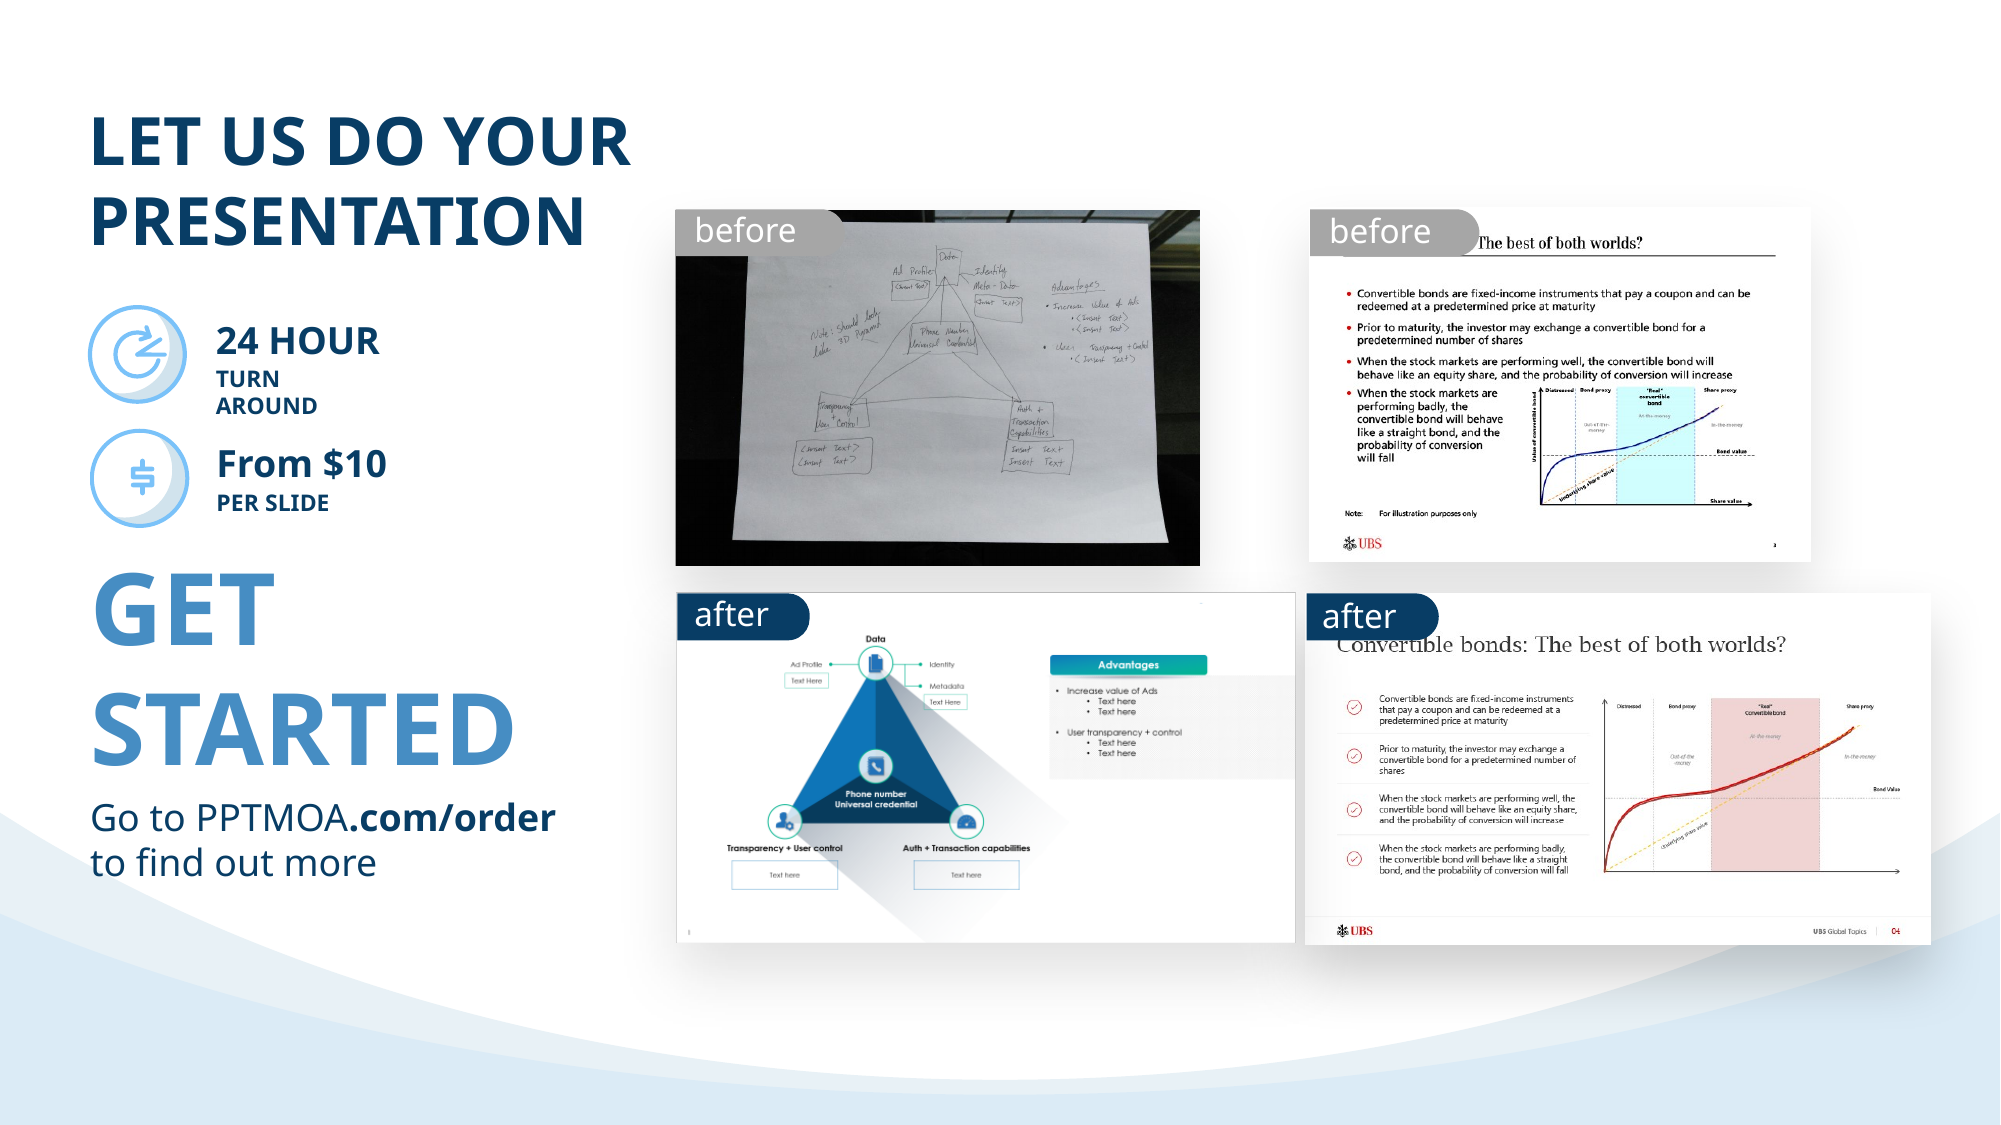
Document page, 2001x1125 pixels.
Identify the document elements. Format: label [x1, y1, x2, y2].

picture [1480, 207, 1811, 562]
text_box [0, 812, 2000, 1125]
picture [612, 593, 1931, 1039]
text_box [88, 98, 1480, 885]
